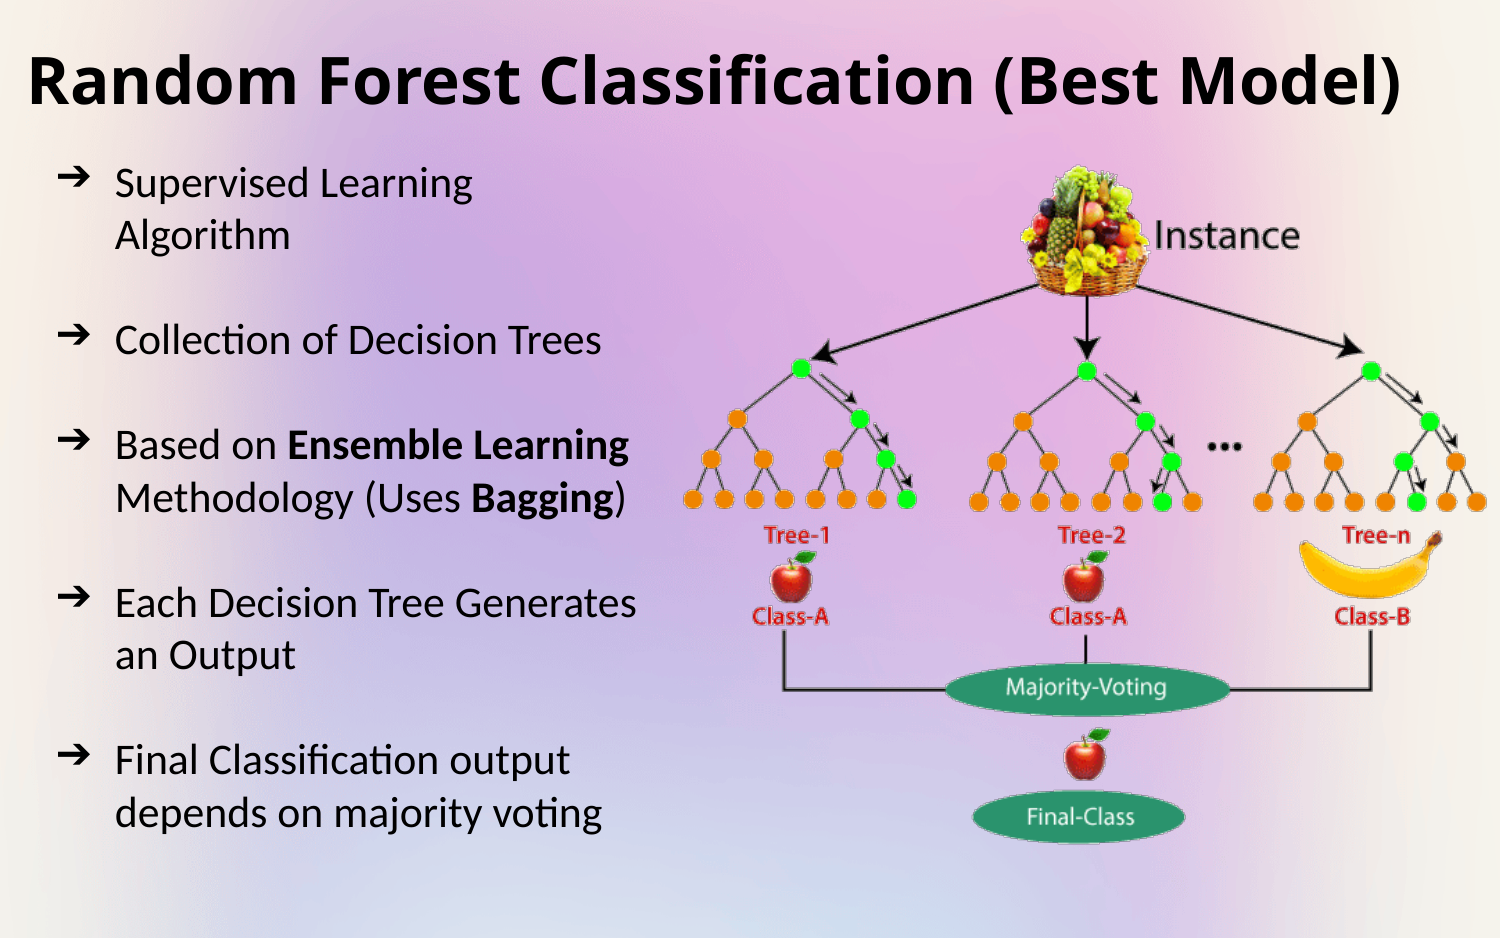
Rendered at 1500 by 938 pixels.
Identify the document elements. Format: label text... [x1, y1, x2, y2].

title Random Forest Classification (Best Model) [24, 14, 1500, 173]
text_box [0, 0, 1500, 938]
text_box Supervised Learning Algorithm Collection of Decision Trees Based on Ensemble Learning Methodology (Uses Bagging) Each Decision Tree Generates an Output Final Classification output depends on majority voting [24, 138, 663, 852]
picture [681, 161, 1500, 855]
